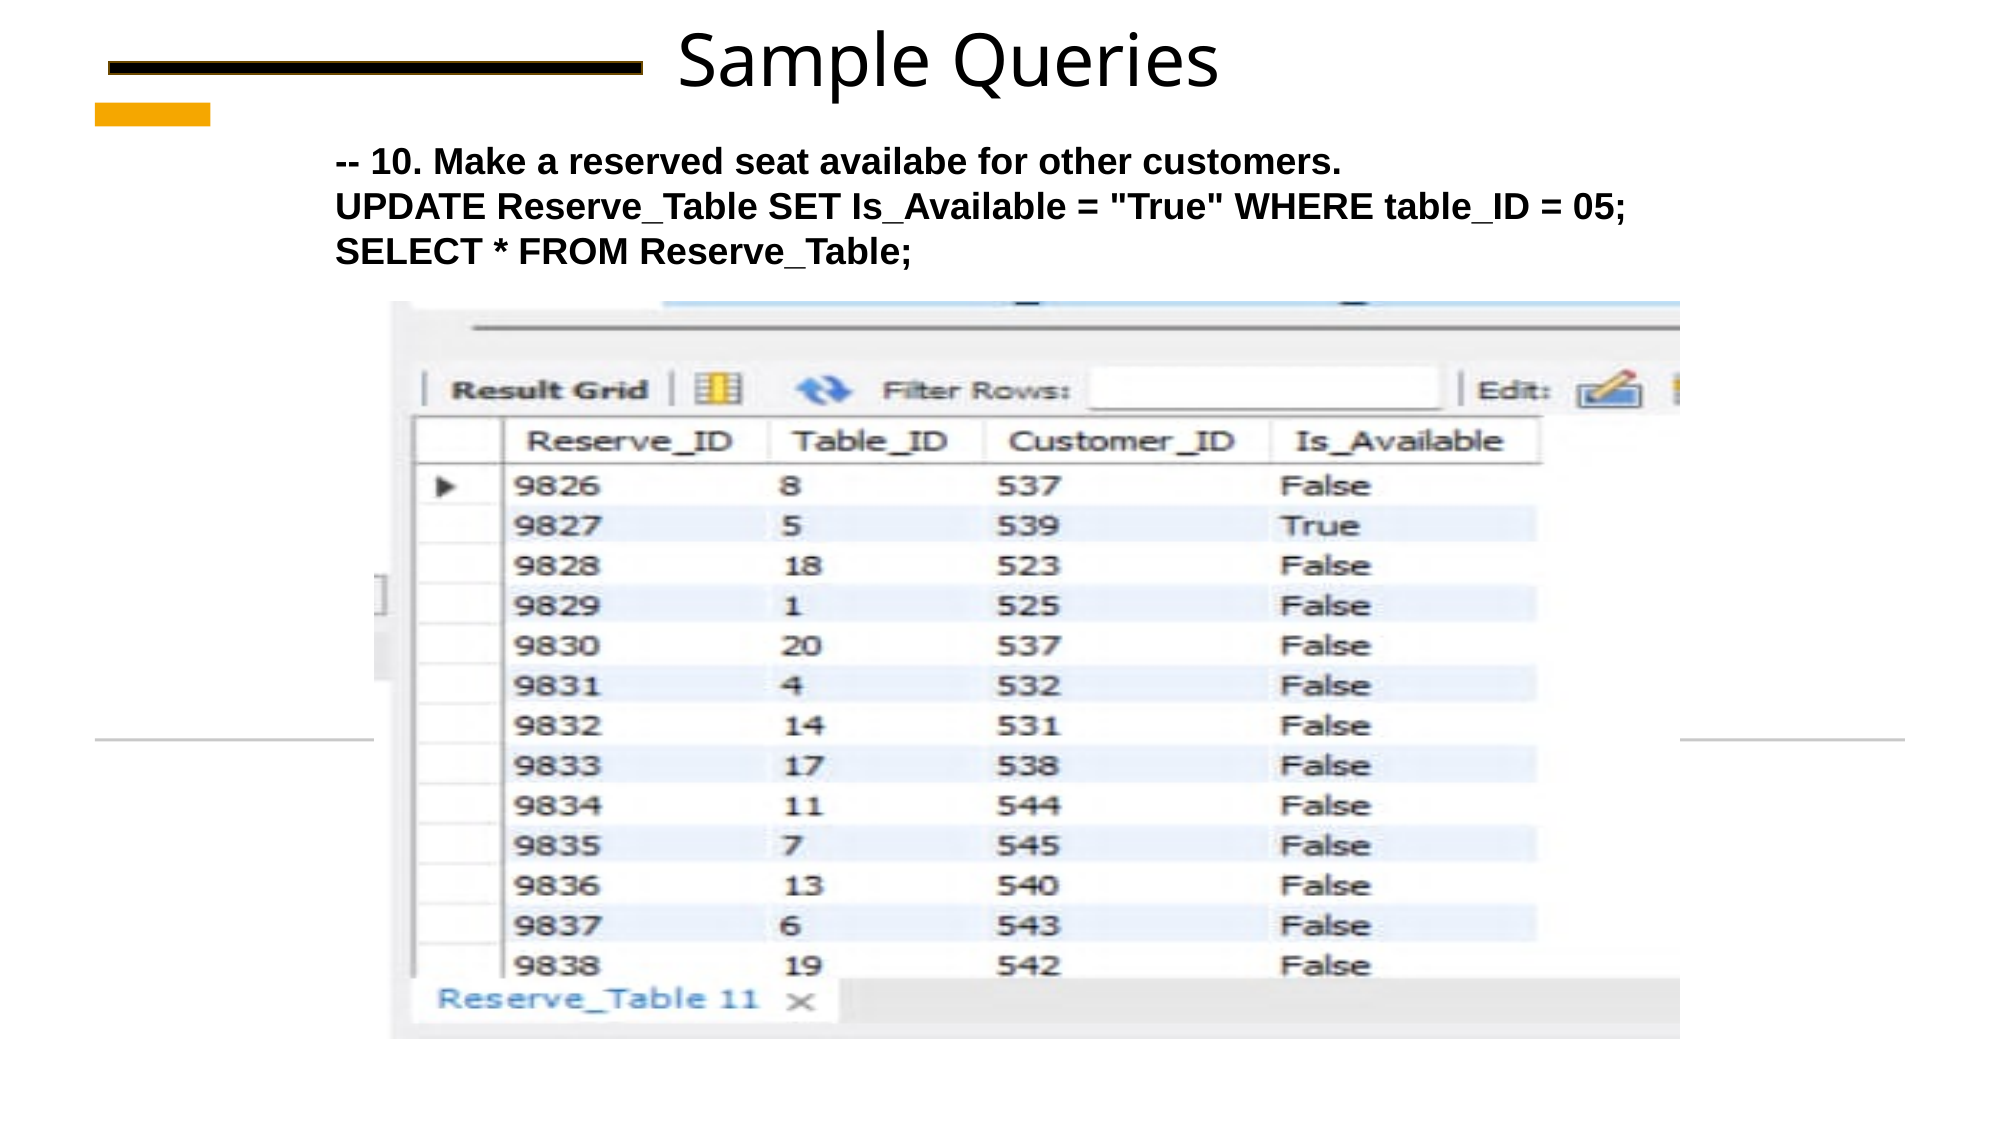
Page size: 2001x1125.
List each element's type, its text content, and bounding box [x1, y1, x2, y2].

text_box [108, 61, 643, 75]
picture [374, 301, 1680, 1039]
text_box -- 10. Make a reserved seat availabe for other customers. UPDATE Reserve_Table SET Is_Available = "True" WHERE table_ID = 05; SELECT * FROM Reserve_Table; [320, 130, 1682, 280]
title Sample Queries [581, 15, 1317, 110]
